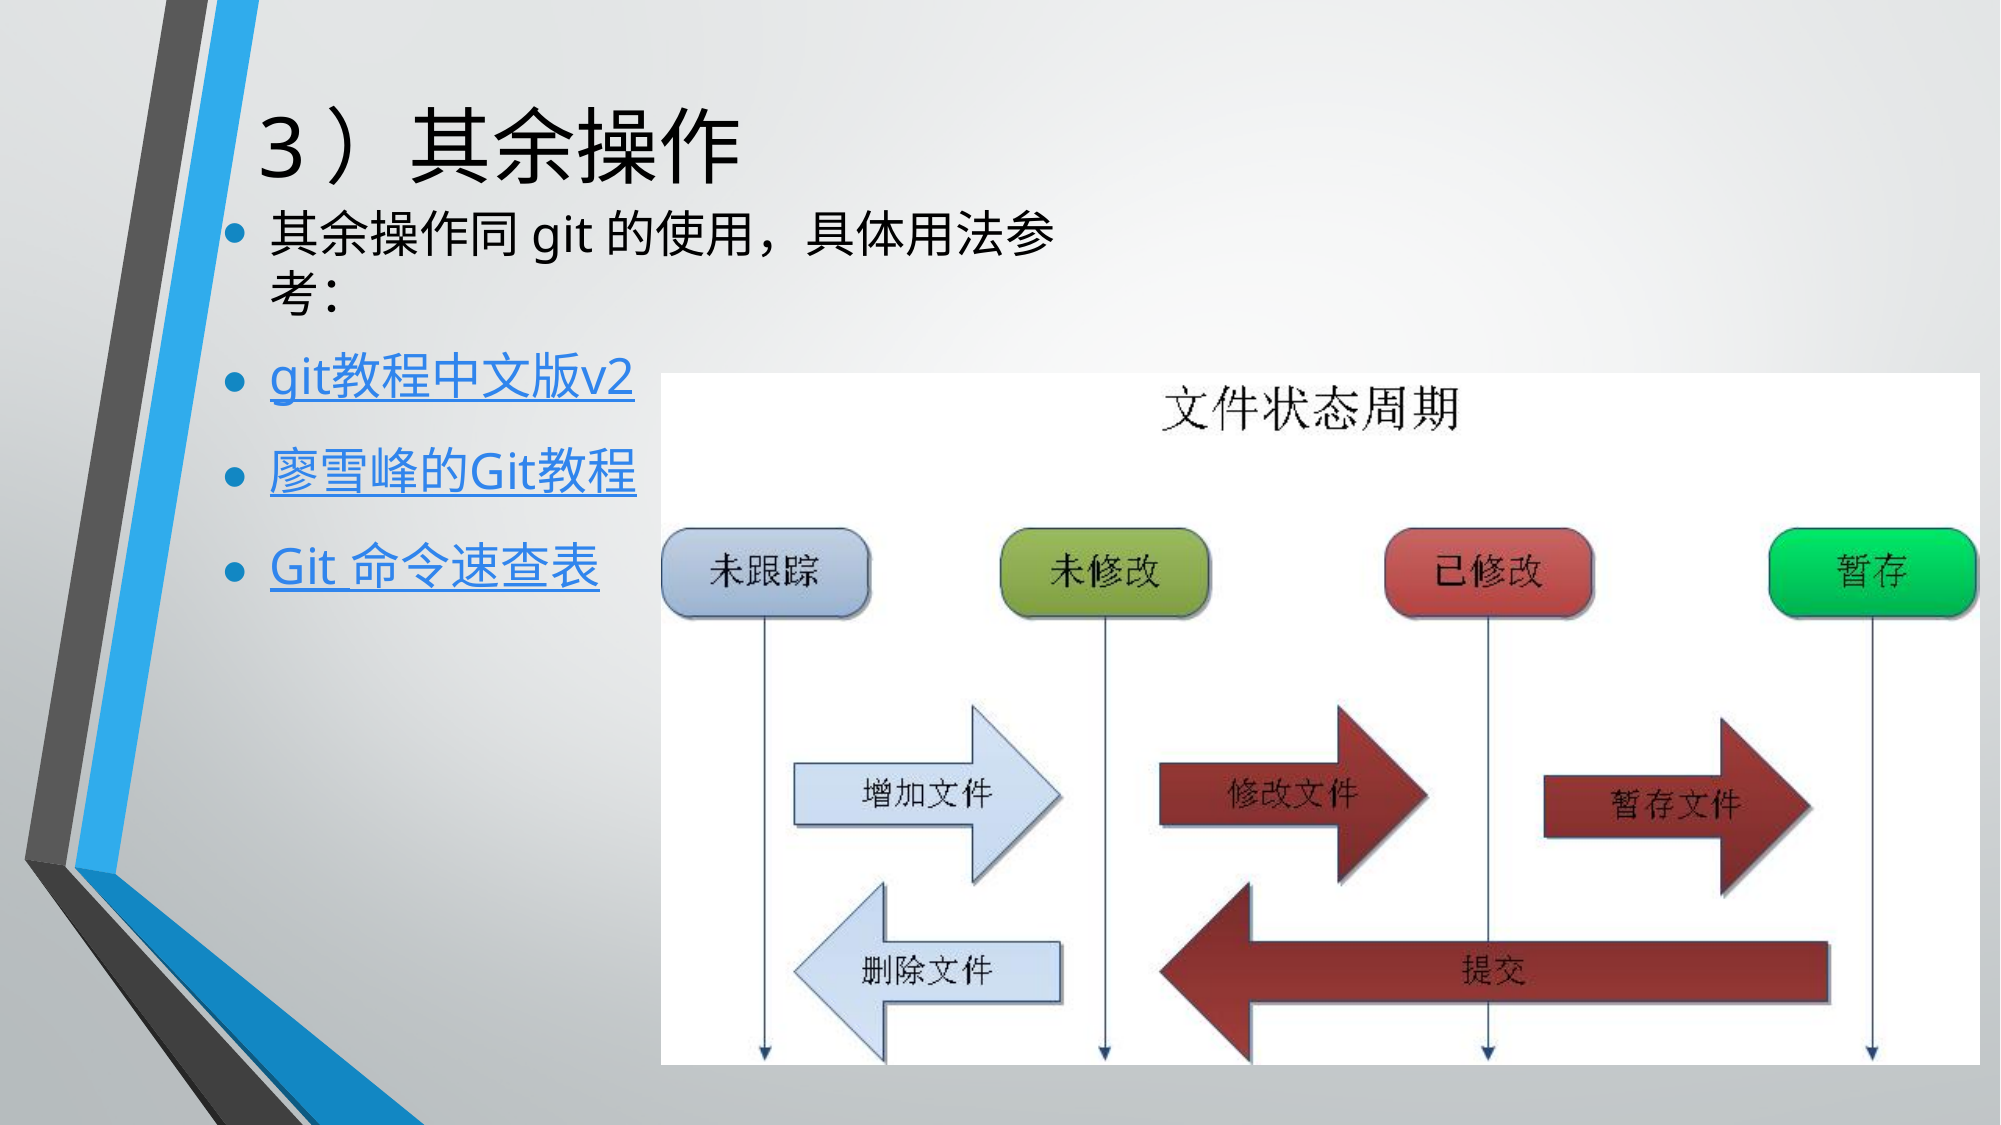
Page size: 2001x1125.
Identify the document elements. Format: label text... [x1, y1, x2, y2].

title 3）其余操作 [243, 0, 1887, 288]
picture [660, 373, 1980, 1065]
list 其余操作同git的使用，具体用法参考： git教程中文版v2 廖雪峰的Git教程 Git 命令速查表 [207, 225, 1115, 667]
